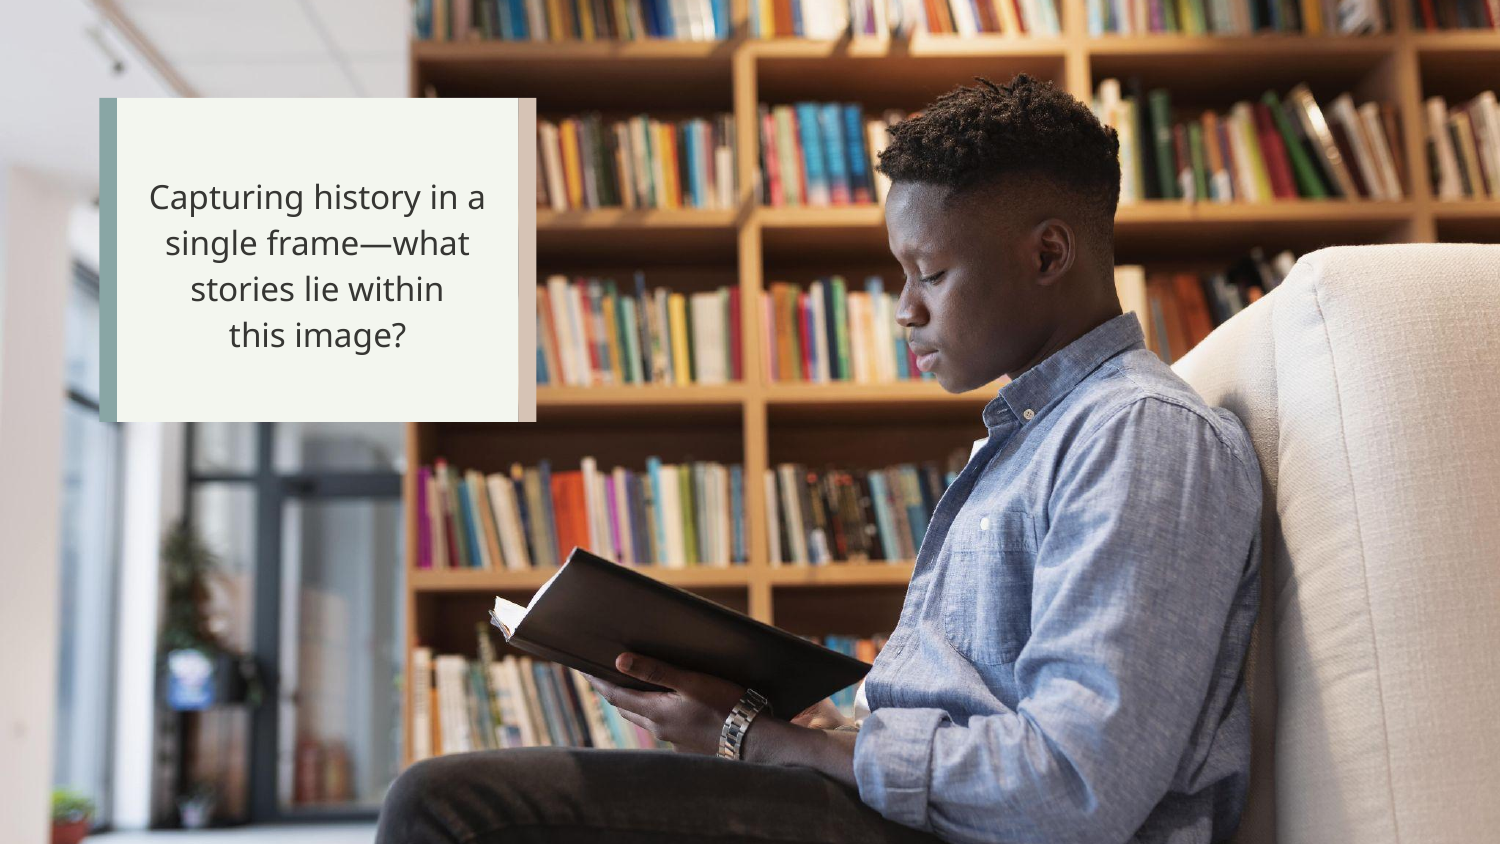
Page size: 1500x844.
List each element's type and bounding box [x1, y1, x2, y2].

picture [0, 0, 1500, 844]
text_box [99, 97, 537, 423]
